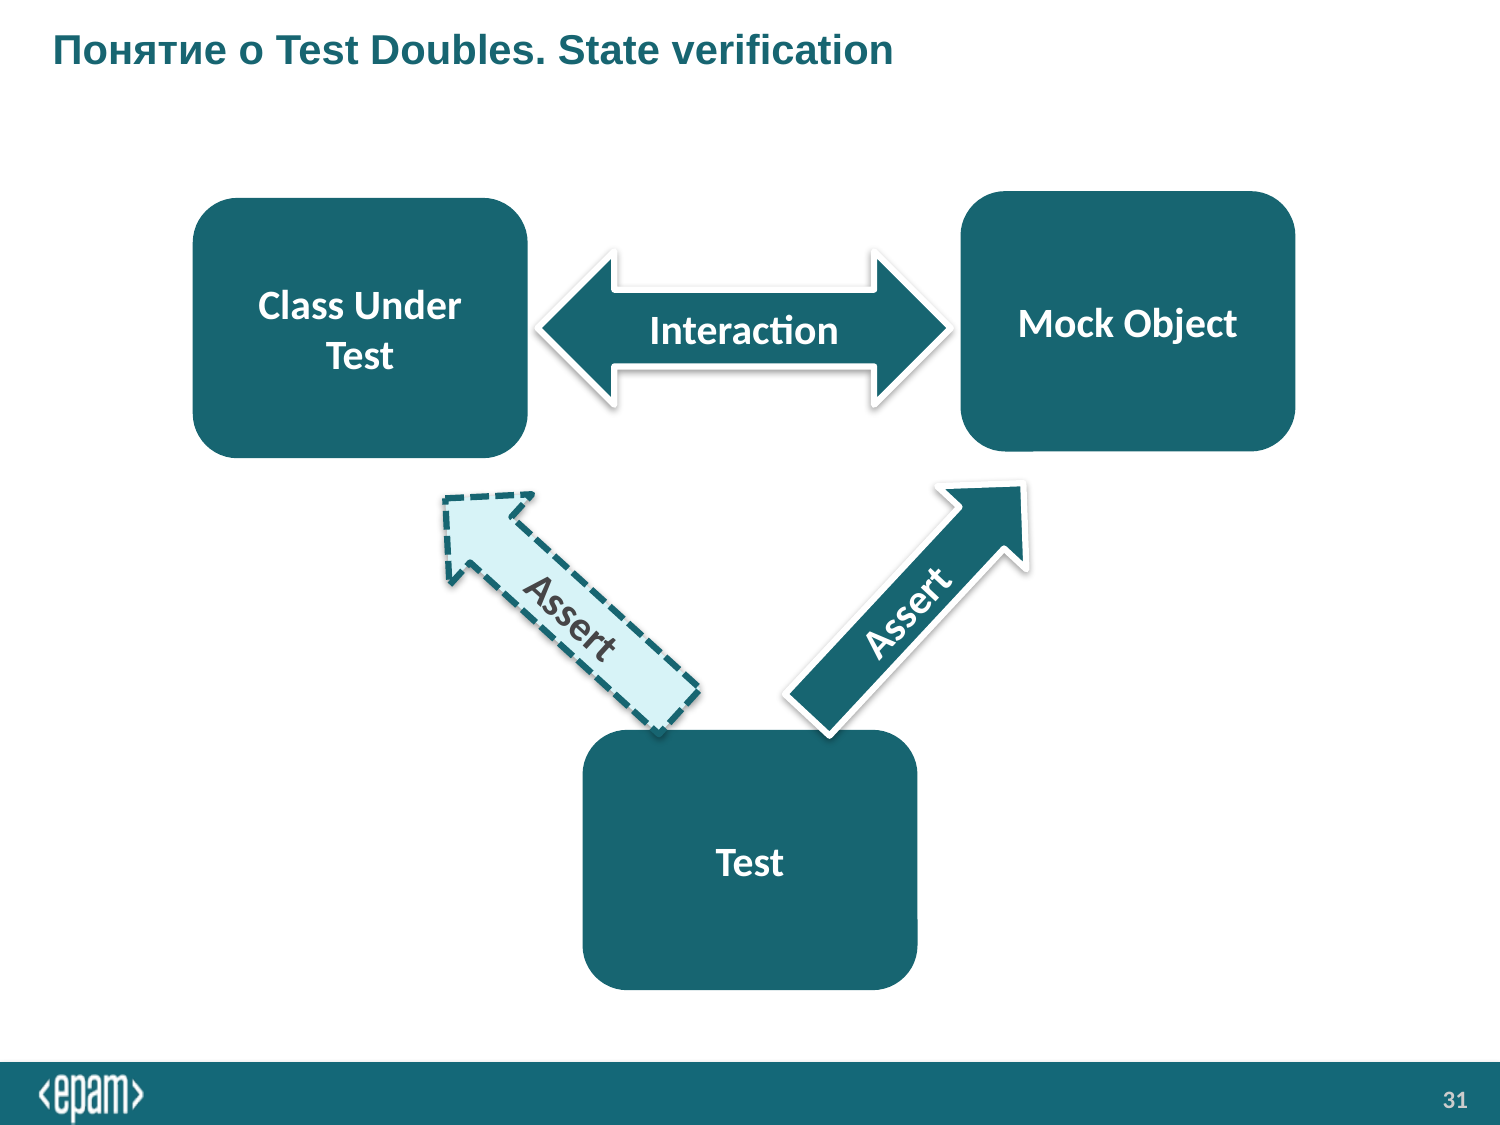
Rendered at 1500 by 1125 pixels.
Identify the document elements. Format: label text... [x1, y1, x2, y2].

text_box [194, 192, 1294, 989]
title Понятие о Test Doubles. State verification [0, 0, 1500, 95]
picture [38, 1074, 144, 1125]
